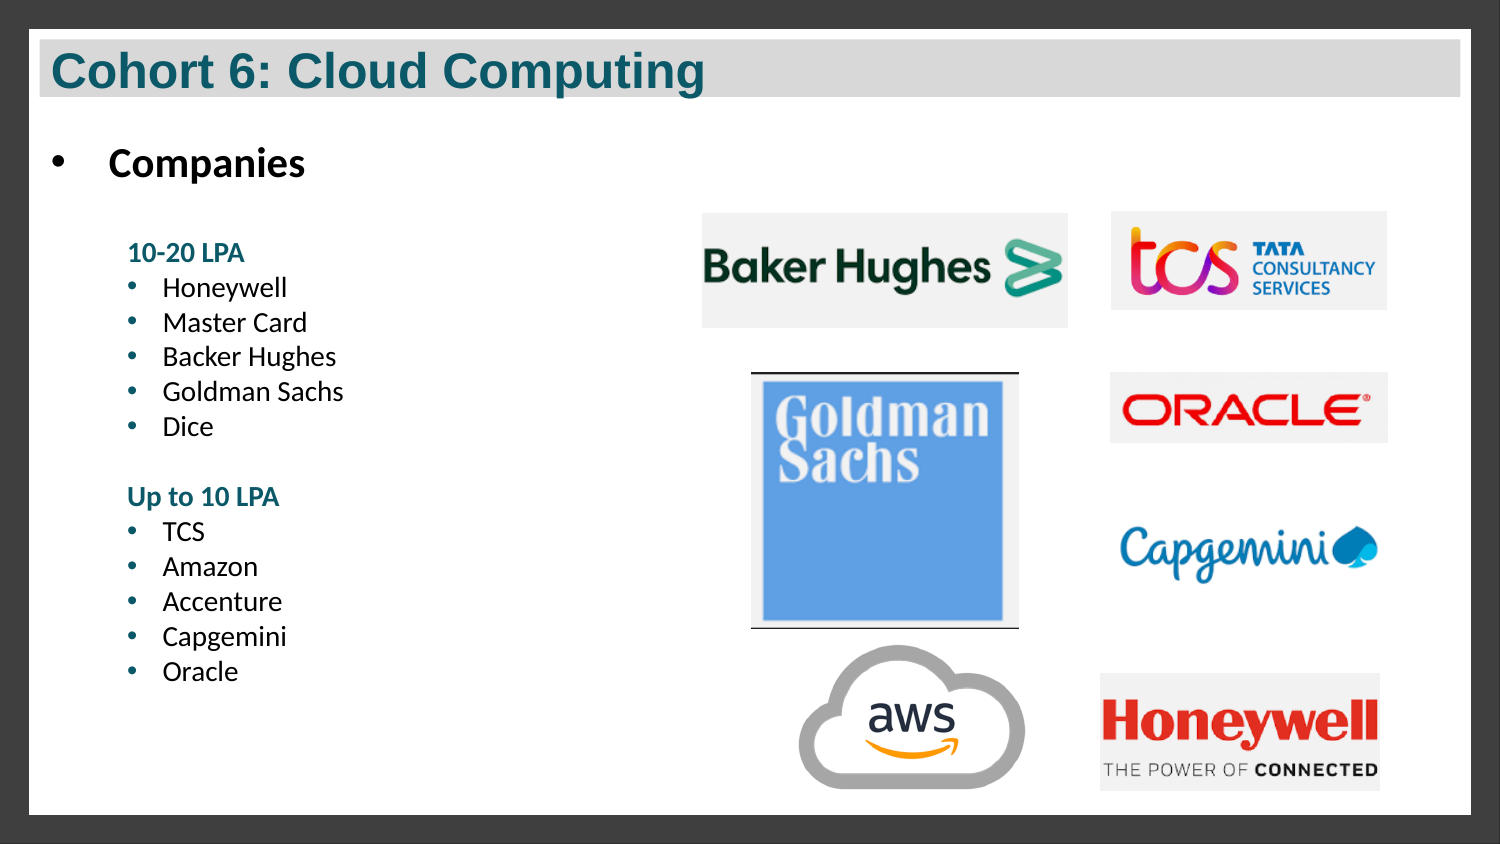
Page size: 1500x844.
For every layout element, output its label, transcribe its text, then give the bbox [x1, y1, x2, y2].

picture [1119, 480, 1380, 629]
text_box [0, 0, 1500, 844]
picture [1100, 672, 1380, 791]
title Cohort 6: Cloud Computing [39, 39, 1461, 97]
text_box [39, 97, 1461, 805]
picture [751, 372, 1054, 824]
text_box 10-20 LPA Honeywell Master Card Backer Hughes Goldman Sachs Dice Up to 10 LPA TCS Amazon Accenture Capgemini Oracle [115, 193, 866, 728]
text_box Companies [39, 134, 1334, 193]
picture [1110, 372, 1389, 443]
picture [1111, 211, 1387, 310]
picture [702, 213, 1068, 329]
